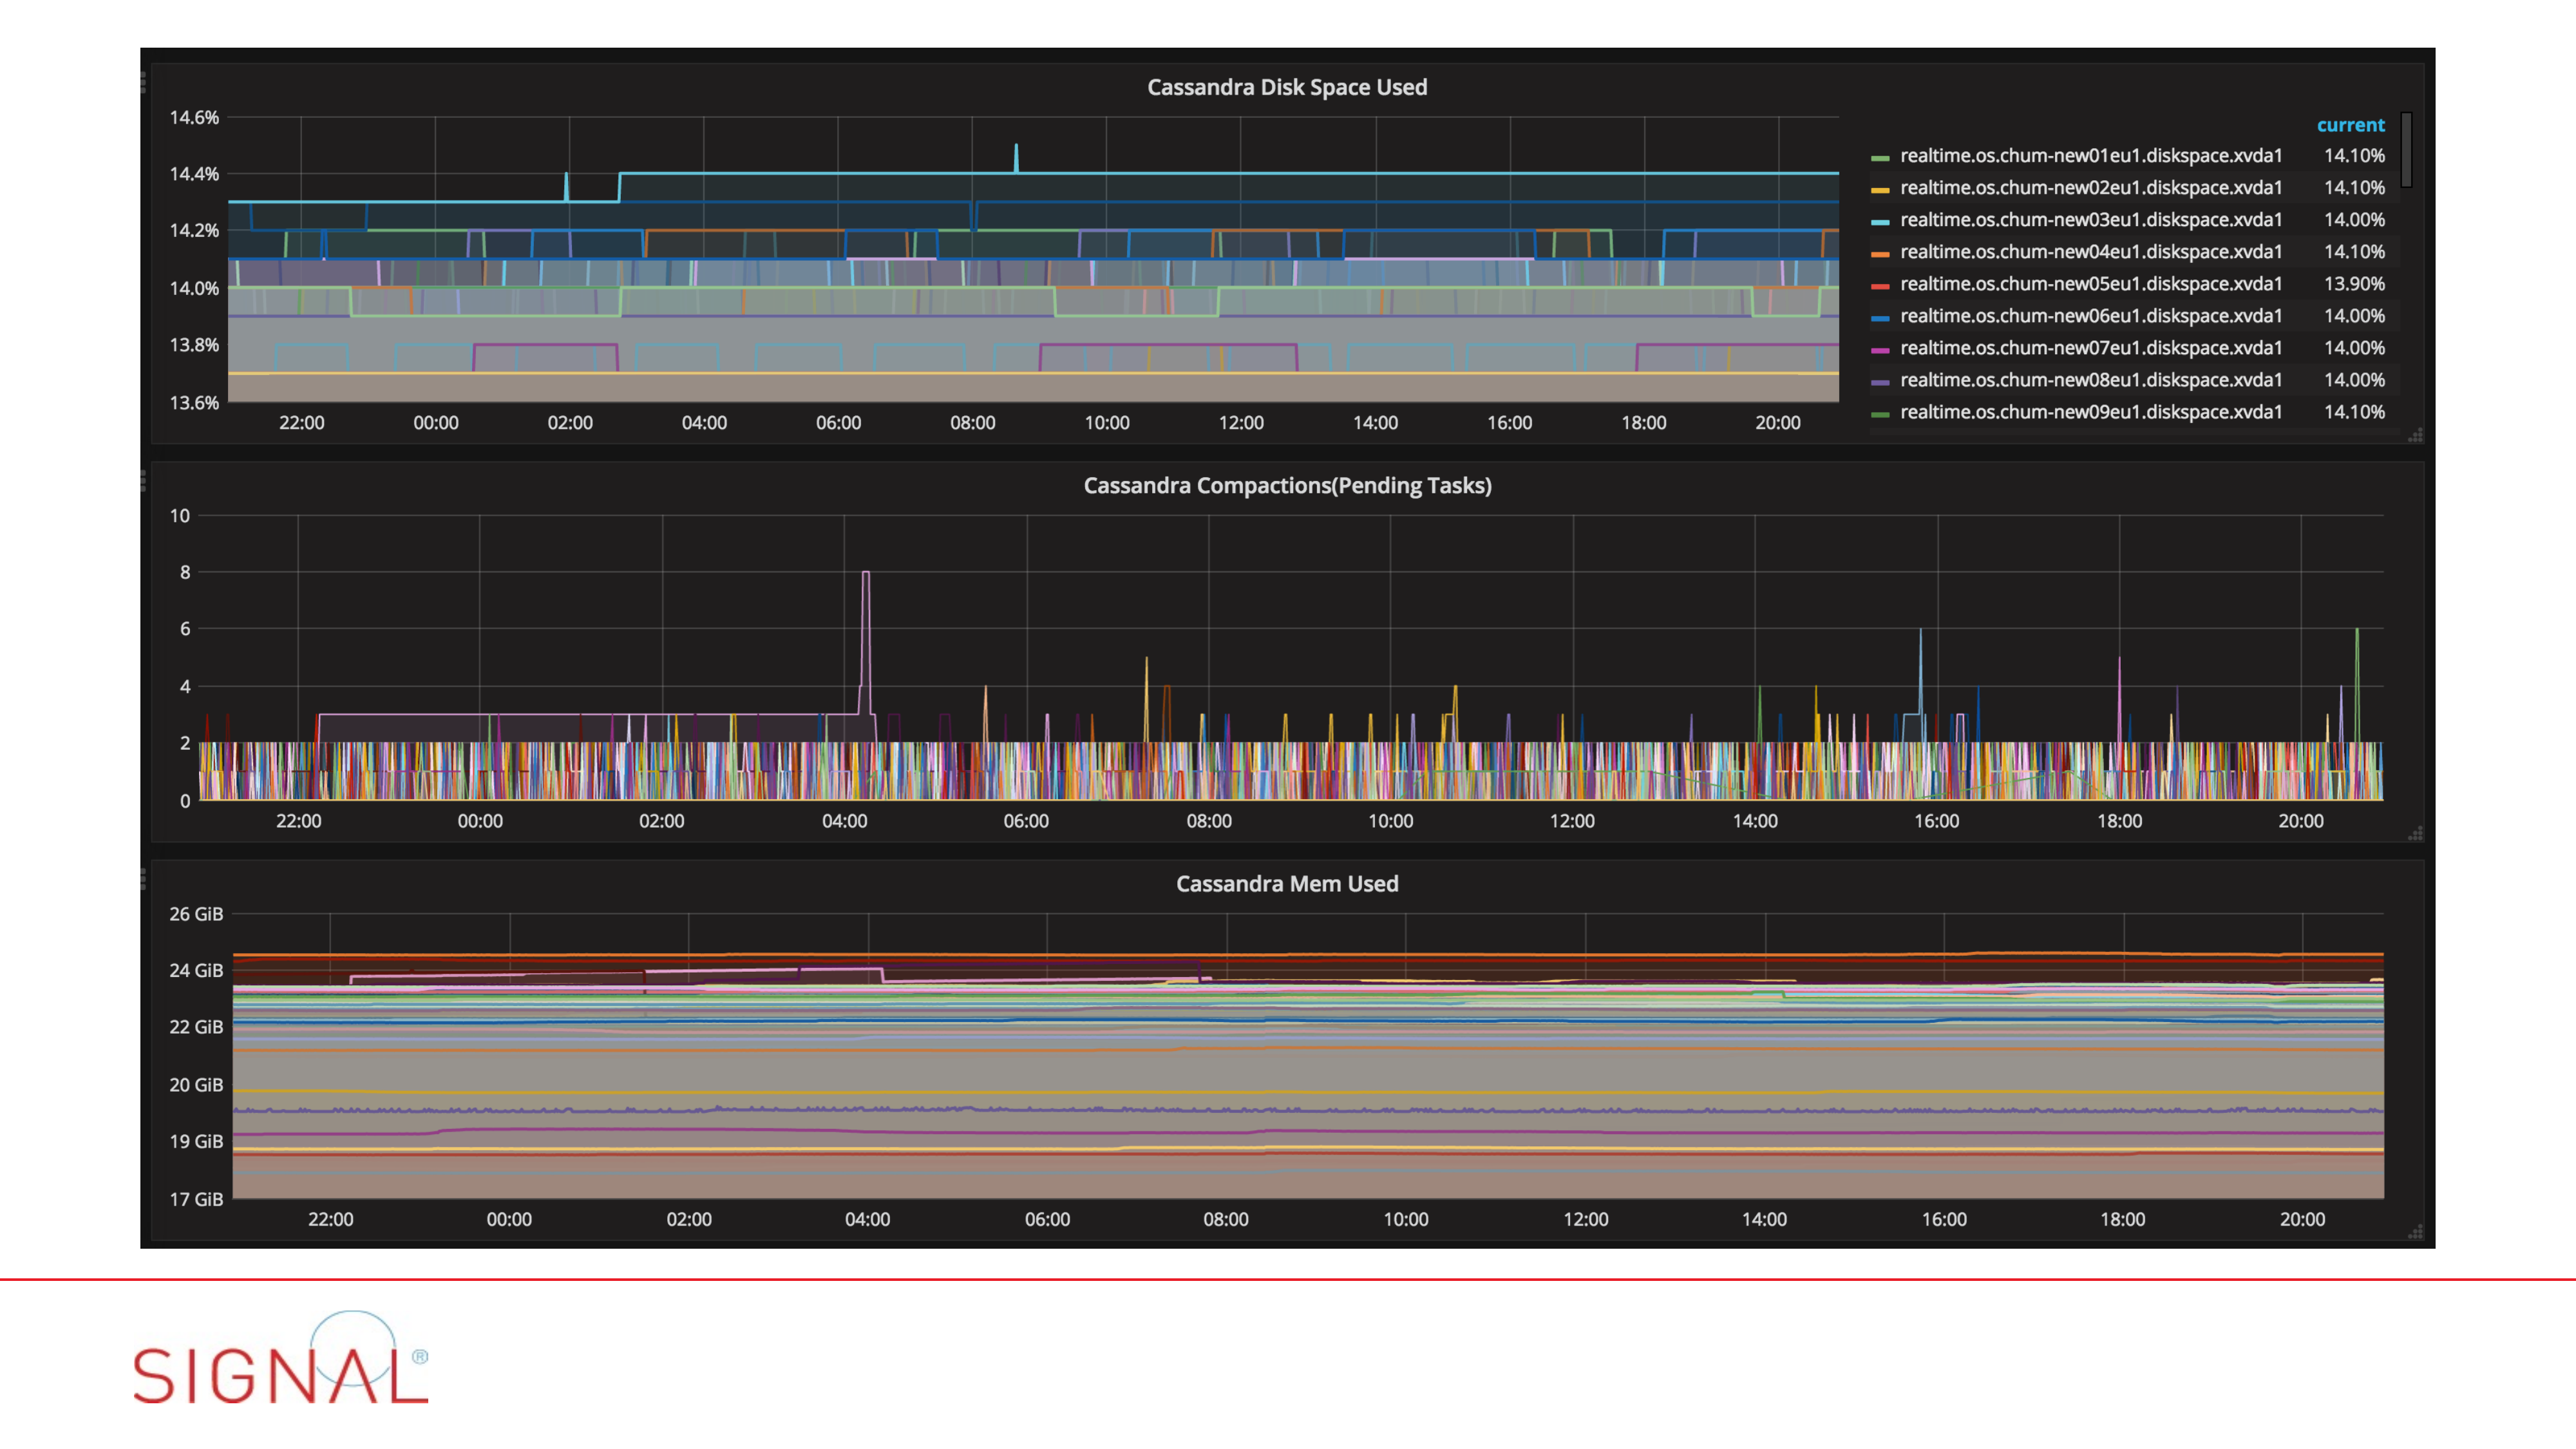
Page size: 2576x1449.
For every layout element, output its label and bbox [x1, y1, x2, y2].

picture [134, 1311, 428, 1403]
picture [140, 48, 2436, 1249]
